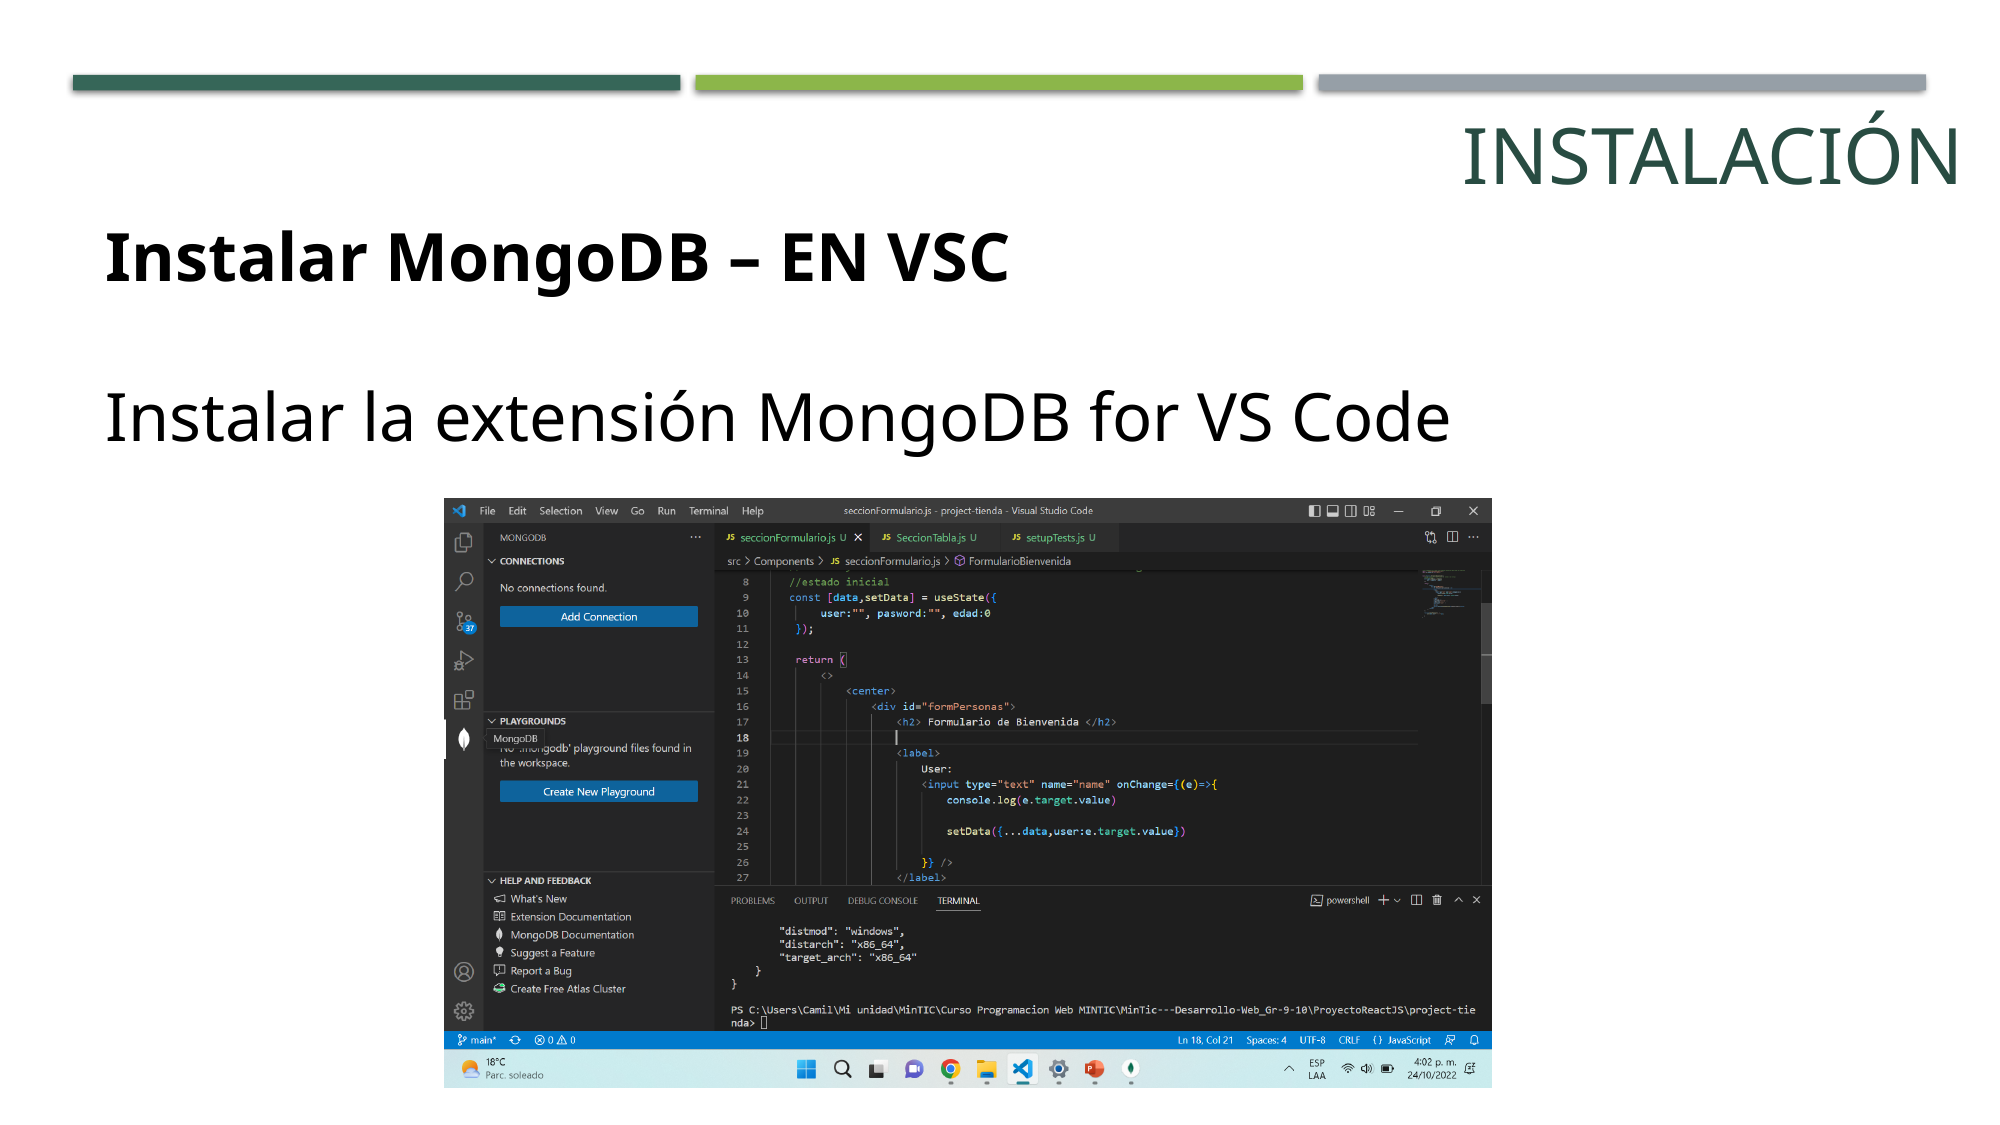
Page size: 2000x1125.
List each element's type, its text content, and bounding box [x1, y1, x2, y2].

picture [444, 498, 1493, 1089]
title Instalación [834, 98, 2000, 208]
text_box Instalar MongoDB – EN VSC Instalar la extensión MongoDB for VS Code [90, 207, 1828, 462]
